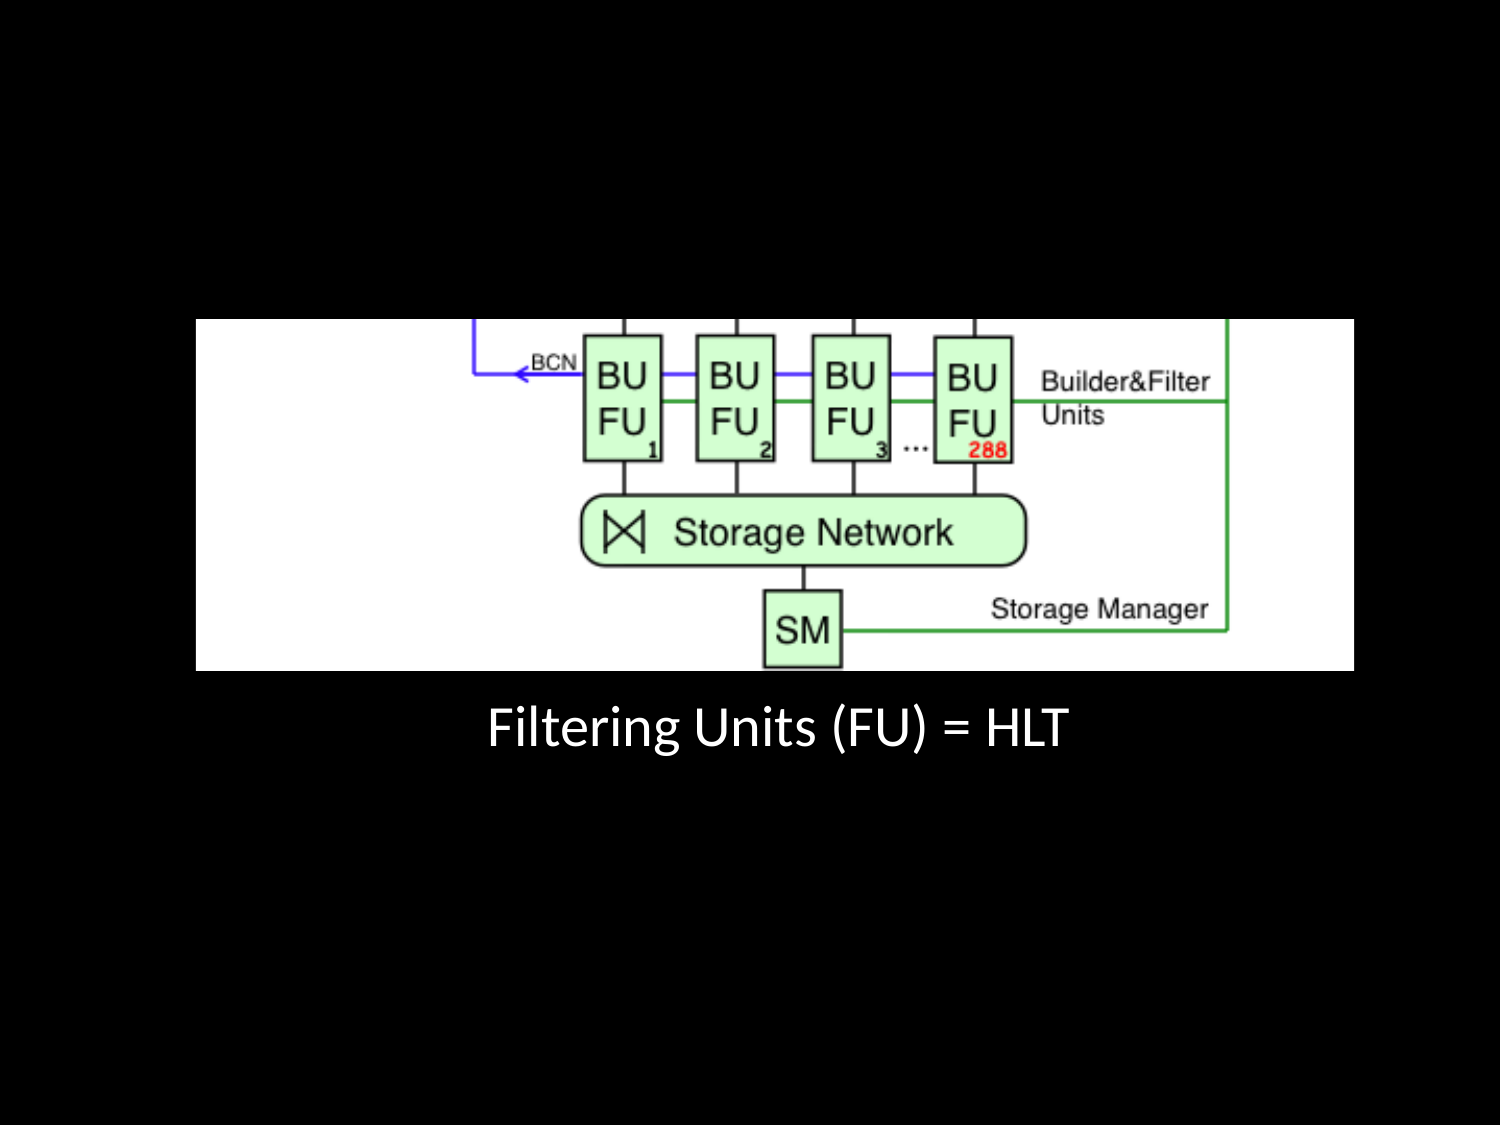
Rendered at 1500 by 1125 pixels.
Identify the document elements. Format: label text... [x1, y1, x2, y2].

picture [195, 319, 1355, 676]
text_box Filtering Units (FU) = HLT [319, 684, 1239, 766]
